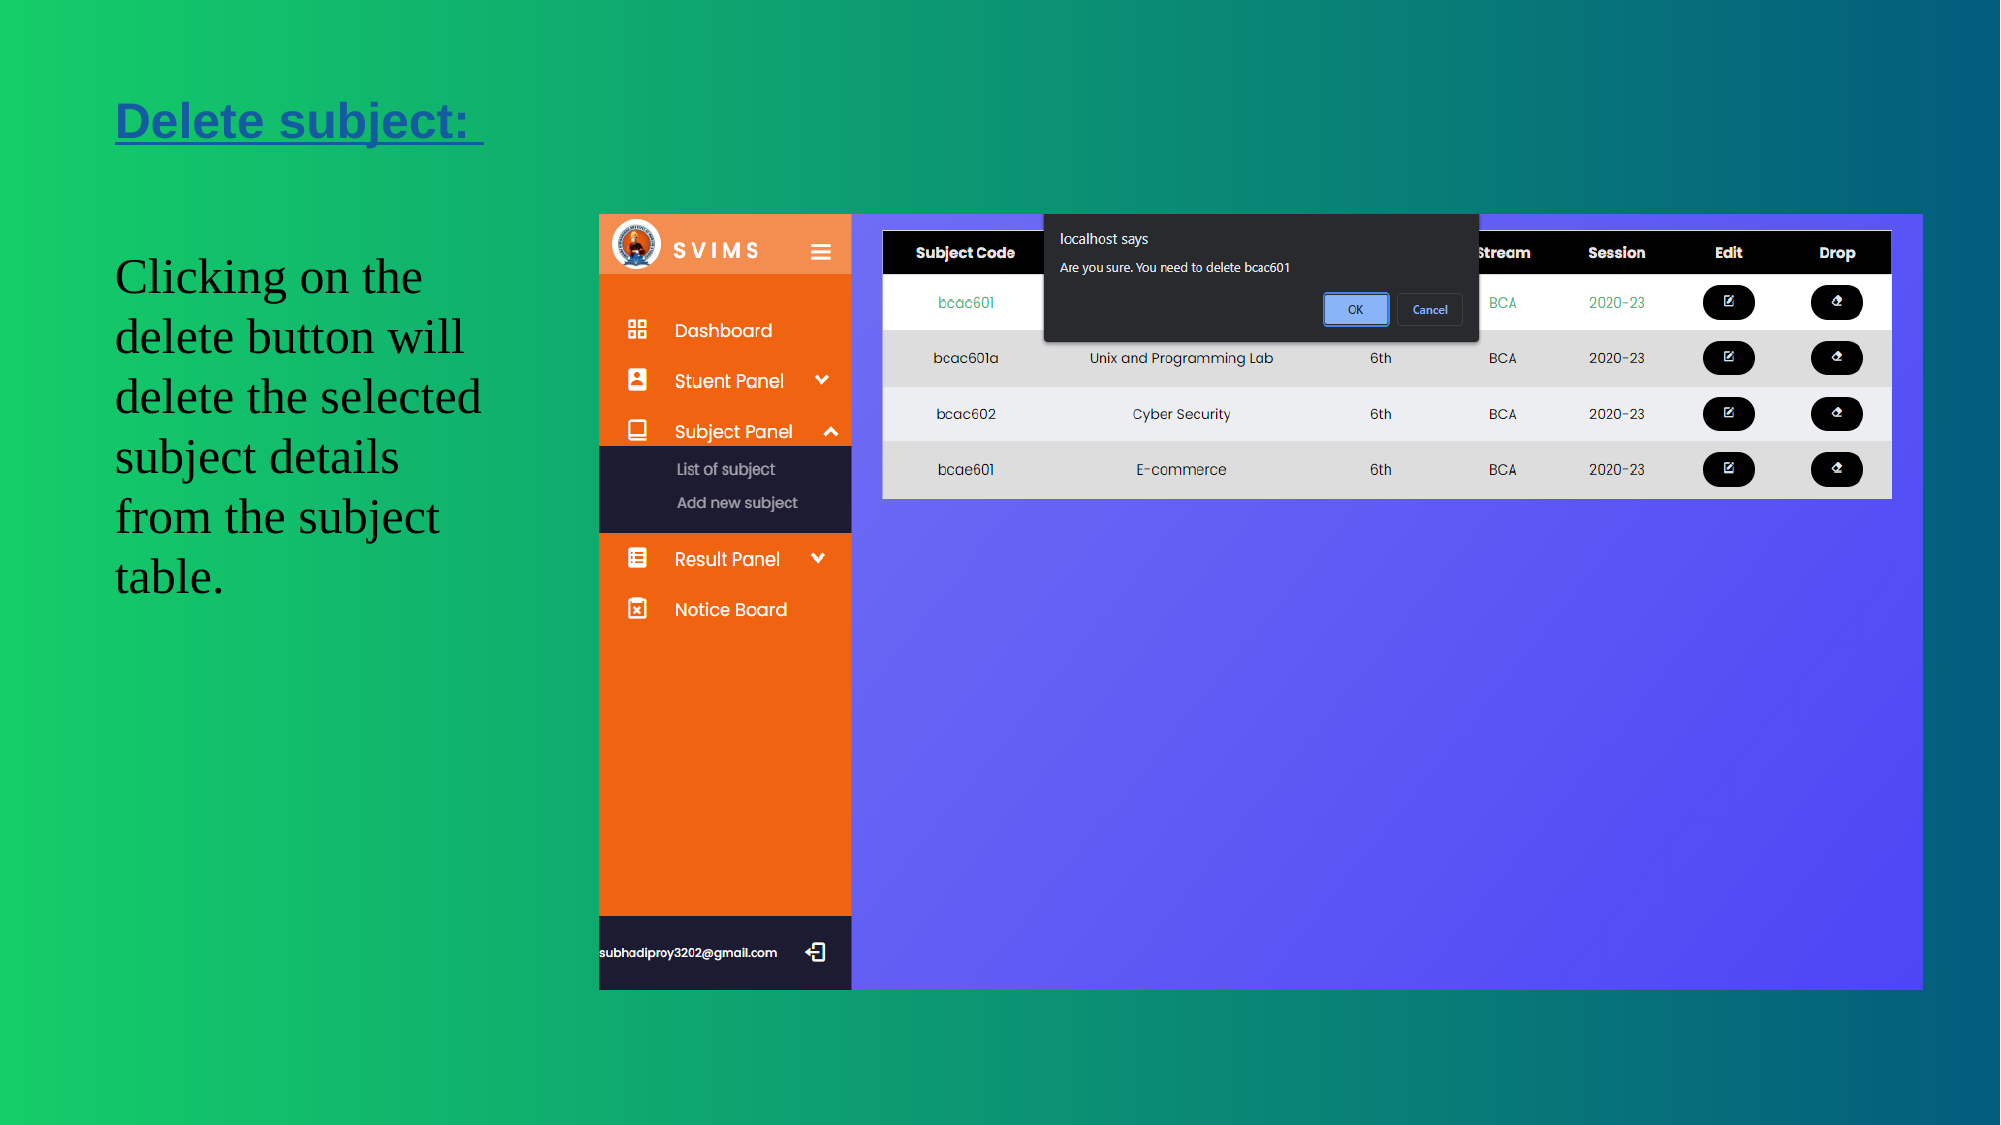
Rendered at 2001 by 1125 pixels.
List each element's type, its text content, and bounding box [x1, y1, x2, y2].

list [599, 214, 1923, 990]
list Clicking on the delete button will delete the selected subject details from the subject table. [99, 235, 519, 979]
title Delete subject: [99, 44, 584, 193]
